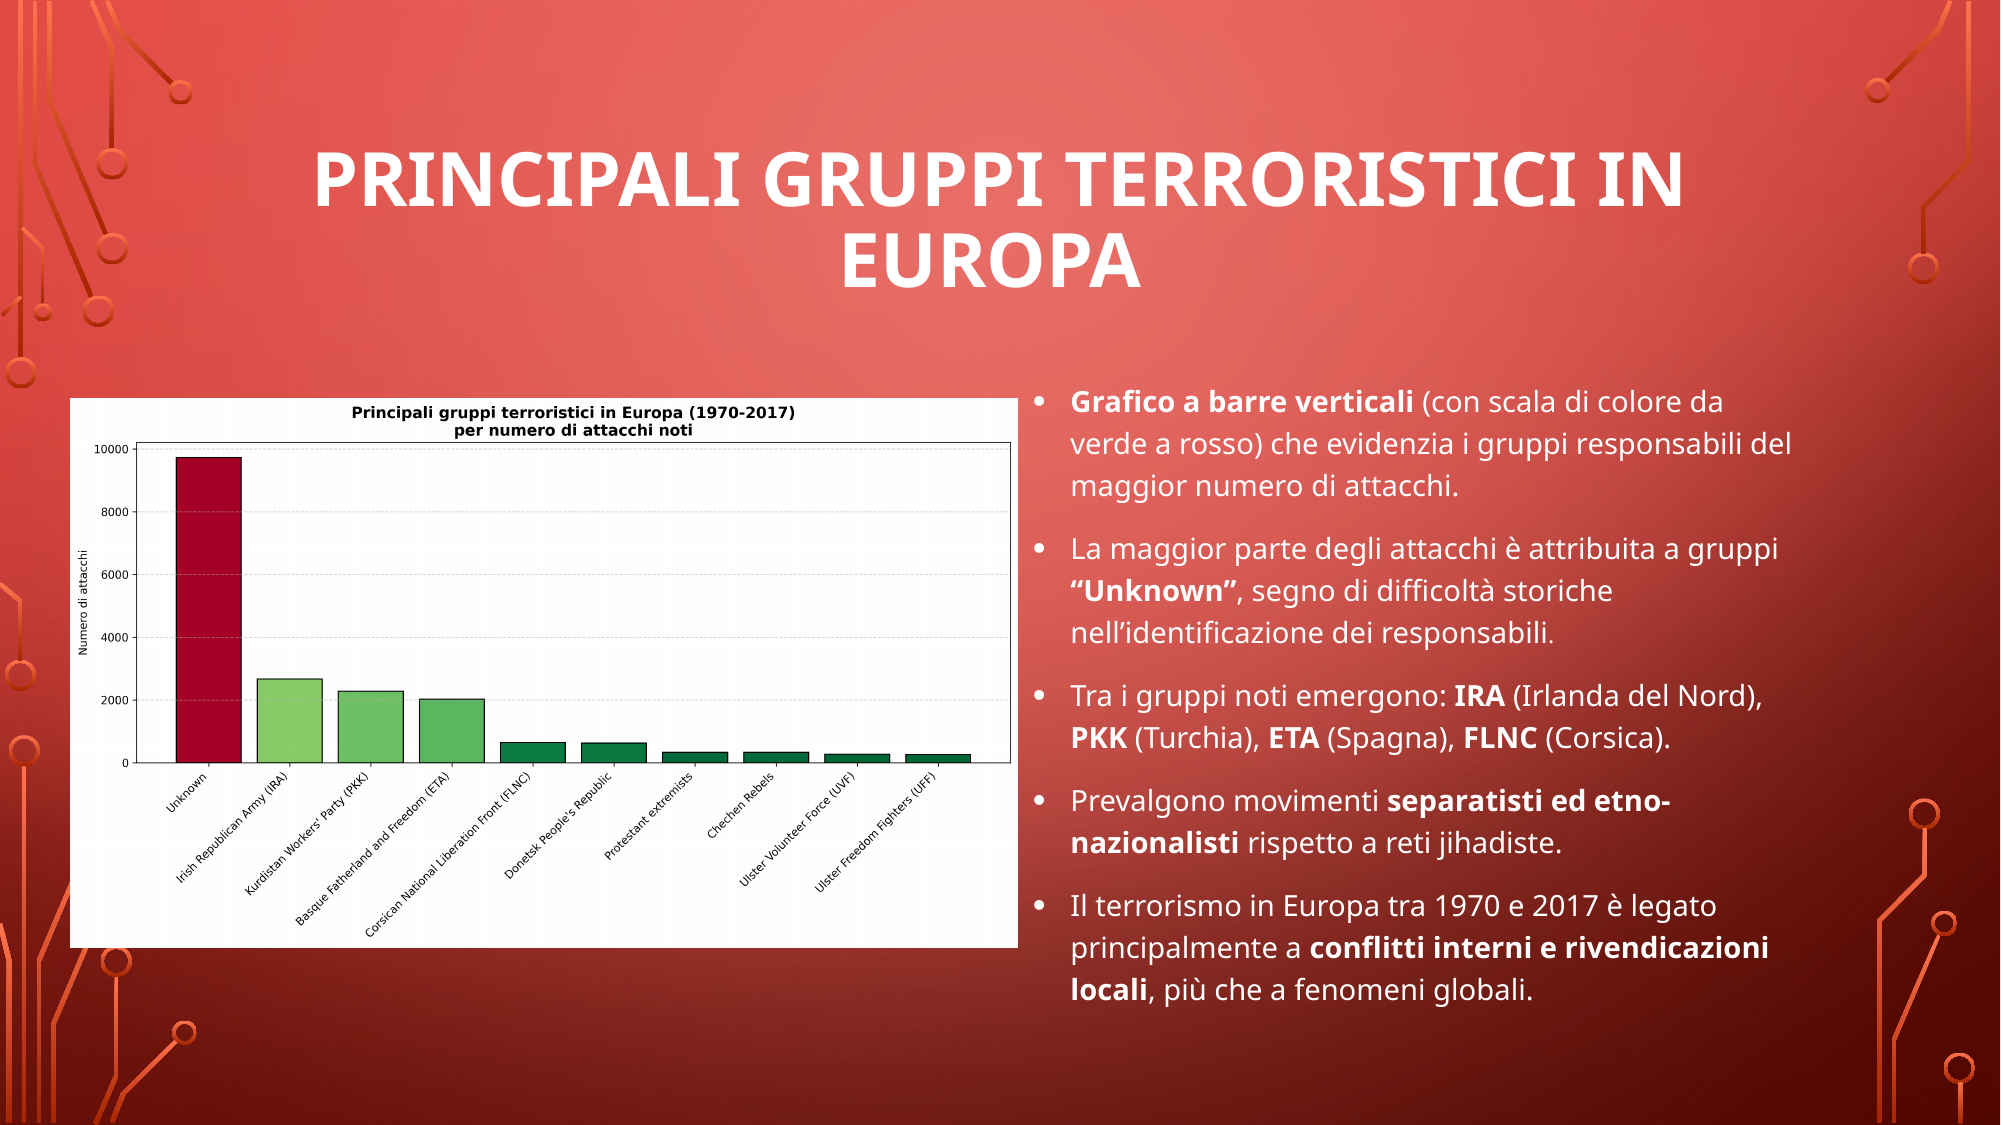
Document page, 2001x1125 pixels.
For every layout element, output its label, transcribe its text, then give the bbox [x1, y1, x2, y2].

list Grafico a barre verticali (con scala di colore da verde a rosso) che evidenzia i gruppi responsabili del maggior numero di attacchi. La maggior parte degli attacchi è attribuita a gruppi “Unknown”, segno di difficoltà storiche nell’identificazione dei responsabili. Tra i gruppi noti emergono: IRA (Irlanda del Nord), PKK (Turchia), ETA (Spagna), FLNC (Corsica). Prevalgono movimenti separatisti ed etno-nazionalisti rispetto a reti jihadiste. Il terrorismo in Europa tra 1970 e 2017 è legato principalmente a conflitti interni e rivendicazioni locali, più che a fenomeni globali. [1017, 369, 1813, 1024]
picture [70, 398, 1019, 948]
title Principali gruppi terroristici in Europa [187, 101, 1813, 344]
